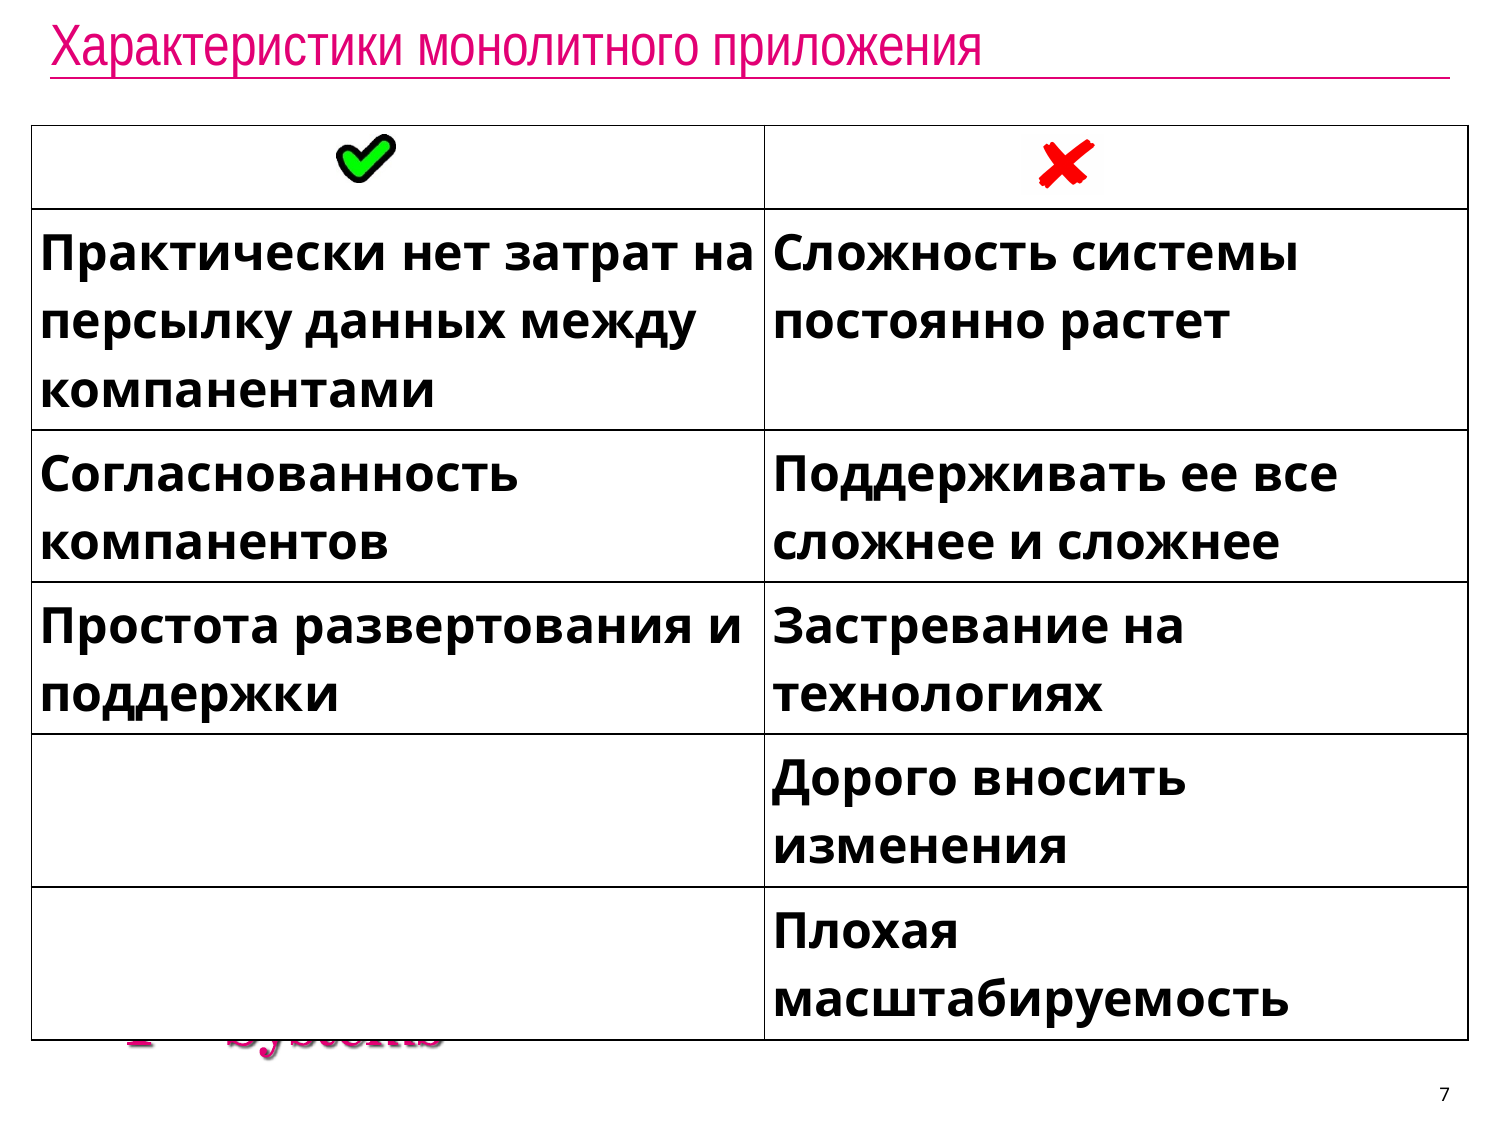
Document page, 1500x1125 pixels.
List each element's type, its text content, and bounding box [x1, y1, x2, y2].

table_cell Практически нет затрат на персылку данных между компанентами [32, 210, 764, 429]
table_cell [32, 888, 764, 1039]
table_cell Дорого вносить изменения [765, 735, 1467, 886]
table_cell Простота развертования и поддержки [32, 583, 764, 733]
table_cell Поддерживать ее все сложнее и сложнее [765, 431, 1467, 581]
table_cell Плохая масштабируемость [765, 888, 1467, 1039]
title Характеристики монолитного приложения [50, 14, 1450, 91]
table_cell Застревание на технологиях [765, 583, 1467, 733]
table_cell [32, 735, 764, 886]
table_cell Согласнованность компанентов [32, 431, 764, 581]
slide_number 7 [1361, 1082, 1451, 1107]
table_cell Сложность системы постоянно растет [765, 210, 1467, 429]
picture [336, 133, 396, 184]
table_header [32, 126, 764, 208]
picture [1021, 133, 1105, 195]
table_header [765, 126, 1467, 208]
